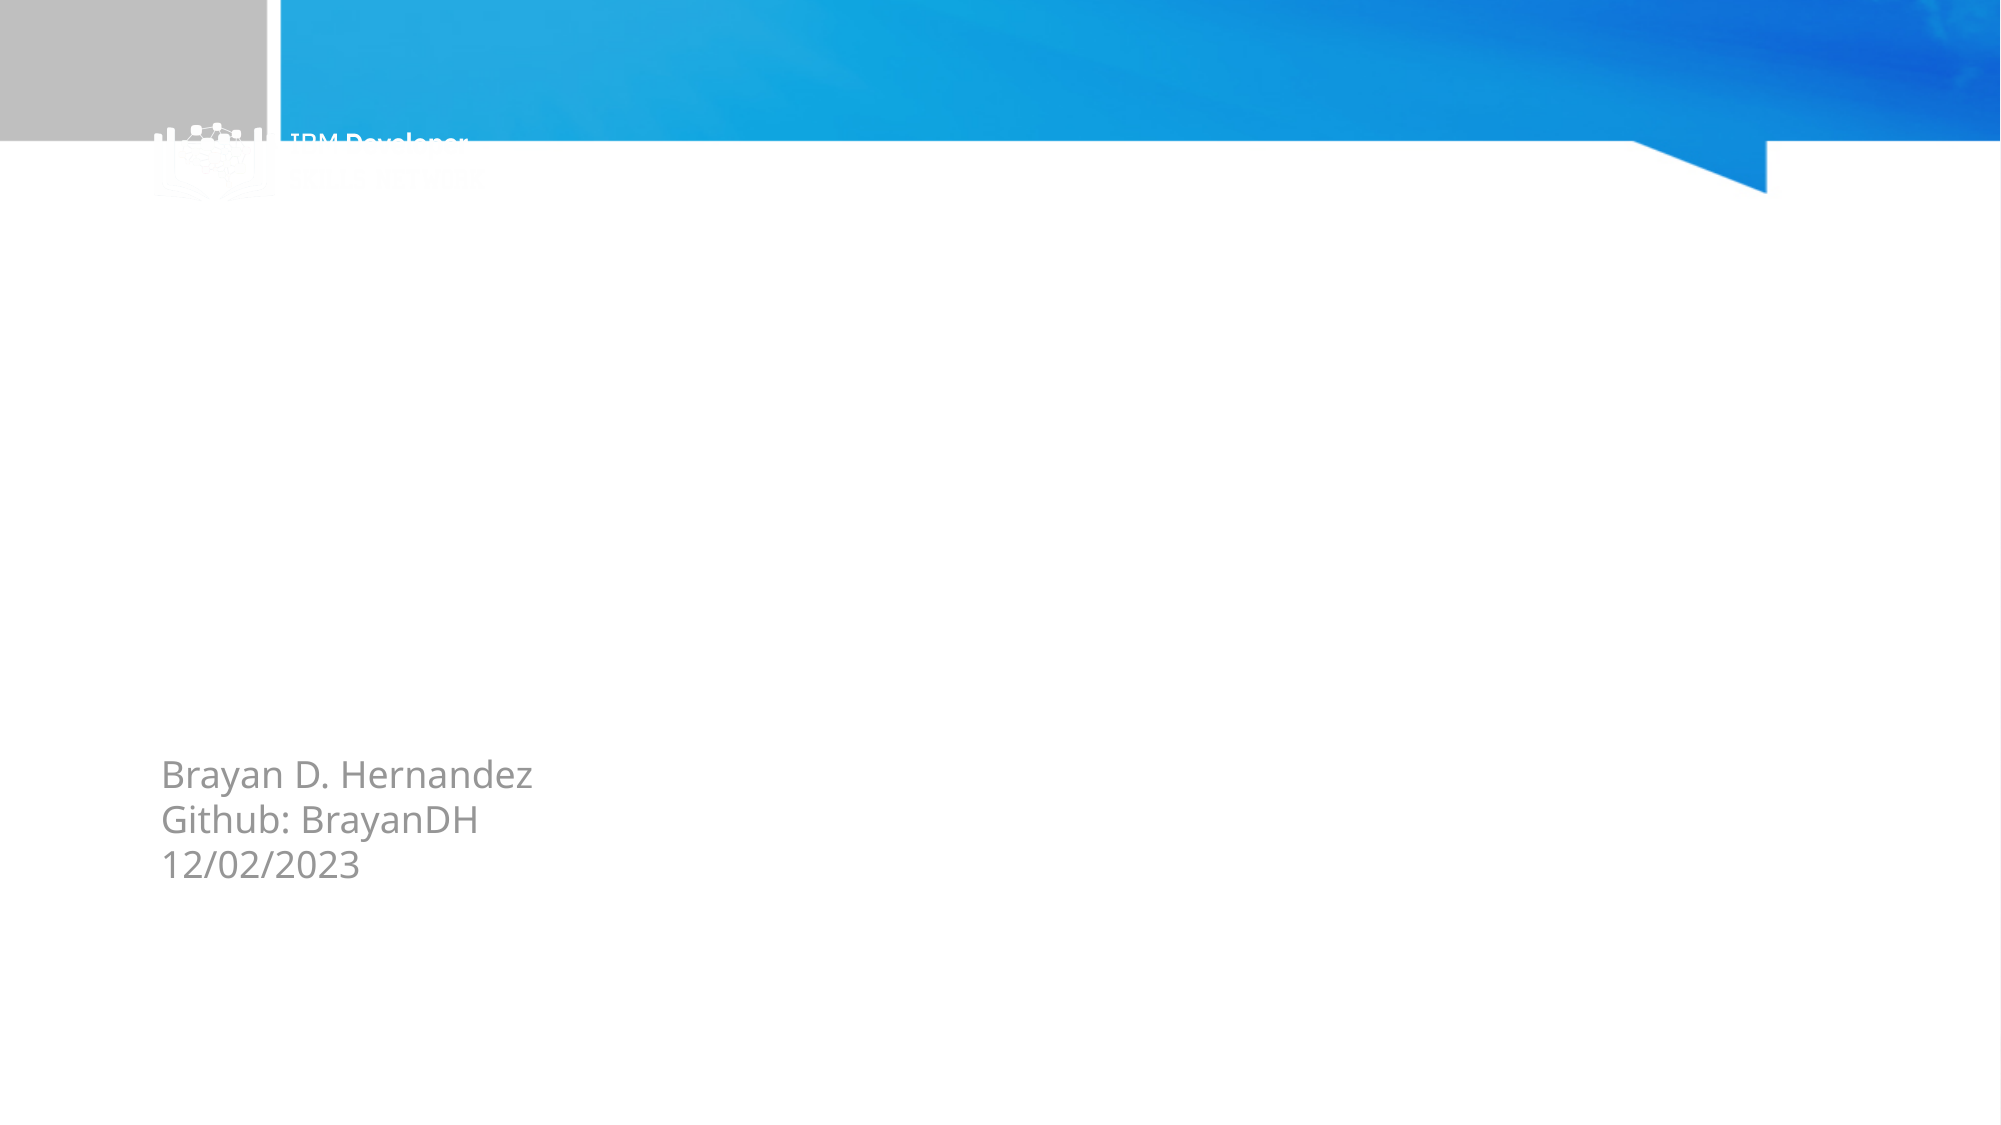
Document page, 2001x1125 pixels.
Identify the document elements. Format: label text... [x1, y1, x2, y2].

text_box Brayan D. Hernandez Github: BrayanDH 12/02/2023 [145, 743, 1259, 894]
picture [0, 0, 2001, 1125]
